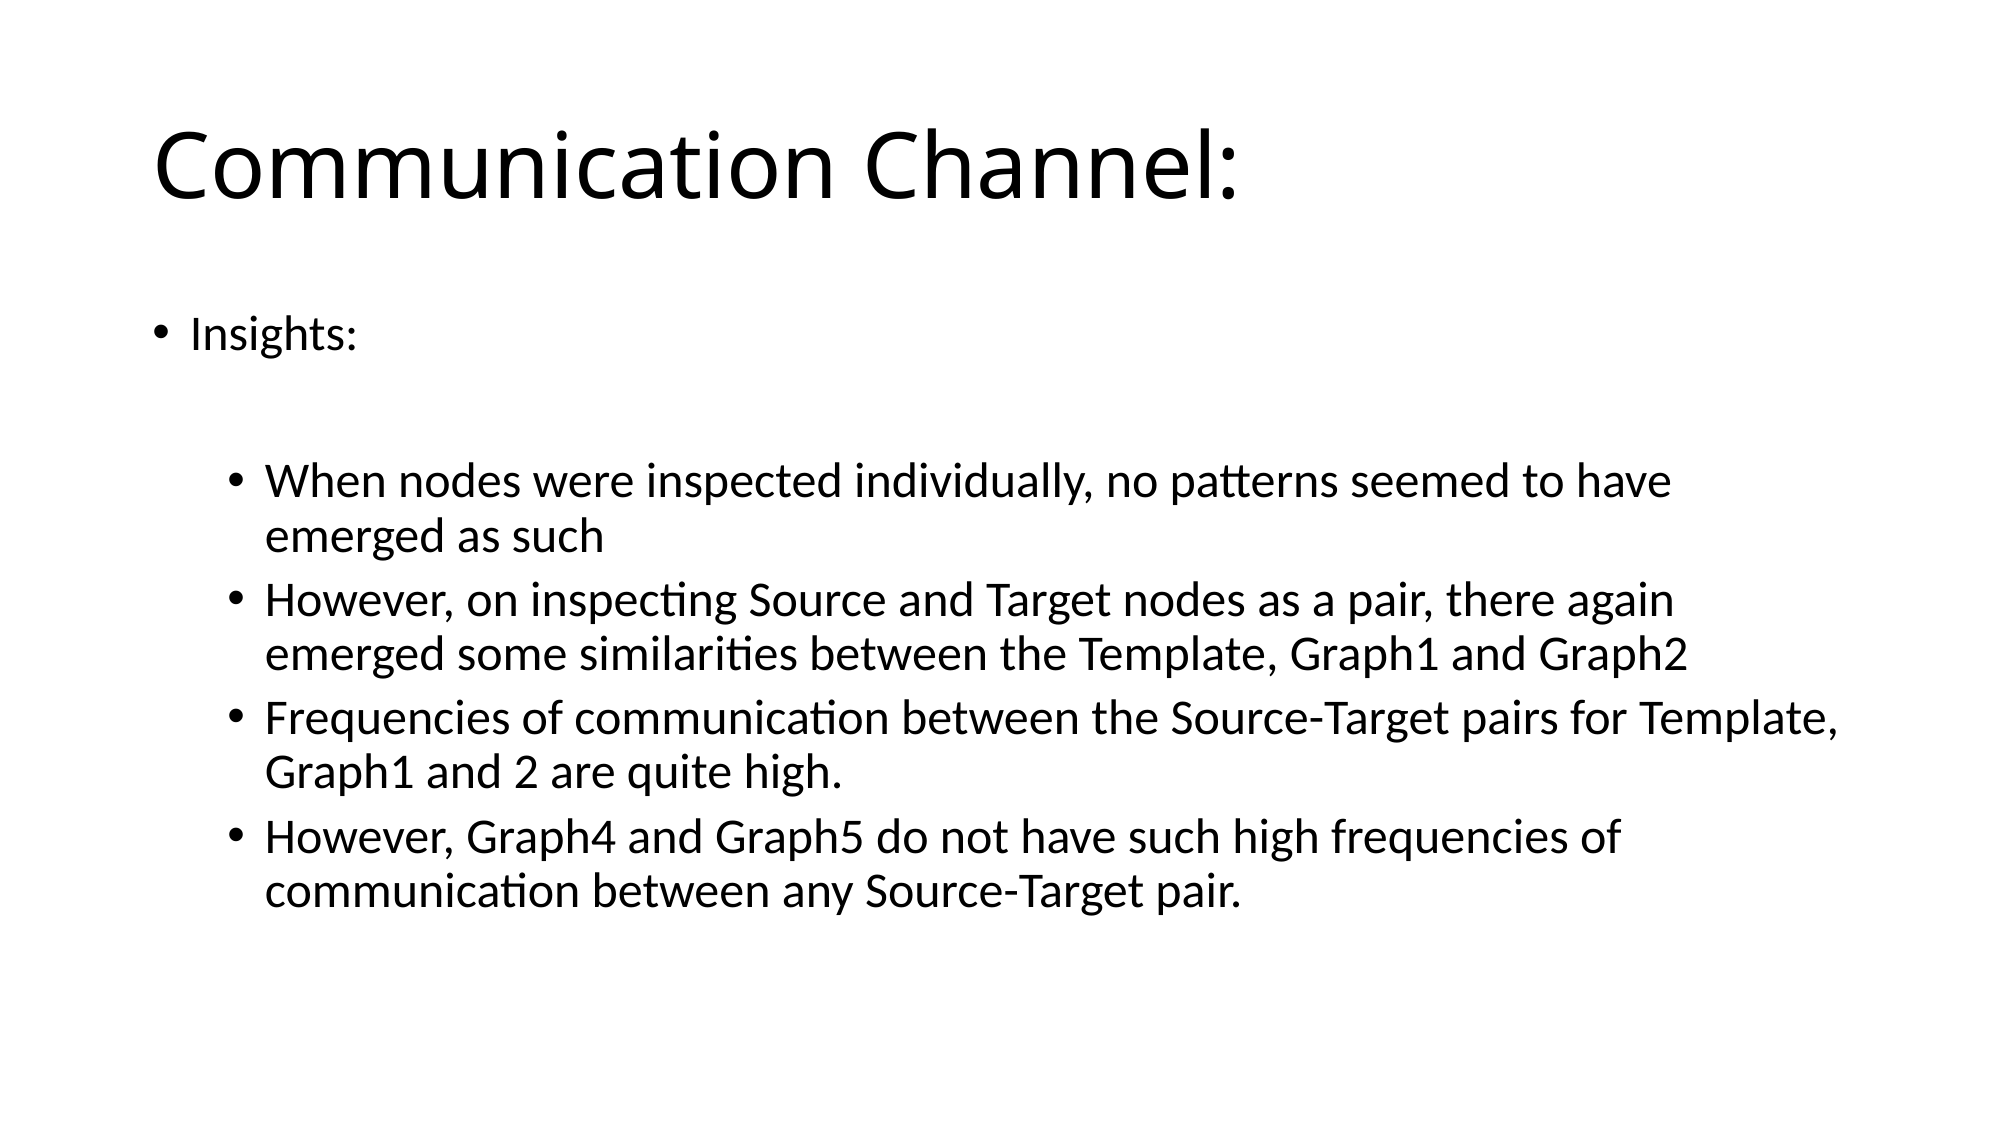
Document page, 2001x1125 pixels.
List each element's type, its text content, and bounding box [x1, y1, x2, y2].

list Insights: When nodes were inspected individually, no patterns seemed to have emerged as such However, on inspecting Source and Target nodes as a pair, there again emerged some similarities between the Template, Graph1 and Graph2 Frequencies of communication between the Source-Target pairs for Template, Graph1 and 2 are quite high. However, Graph4 and Graph5 do not have such high frequencies of communication between any Source-Target pair. [137, 299, 1863, 1014]
title Communication Channel: [137, 59, 1863, 278]
